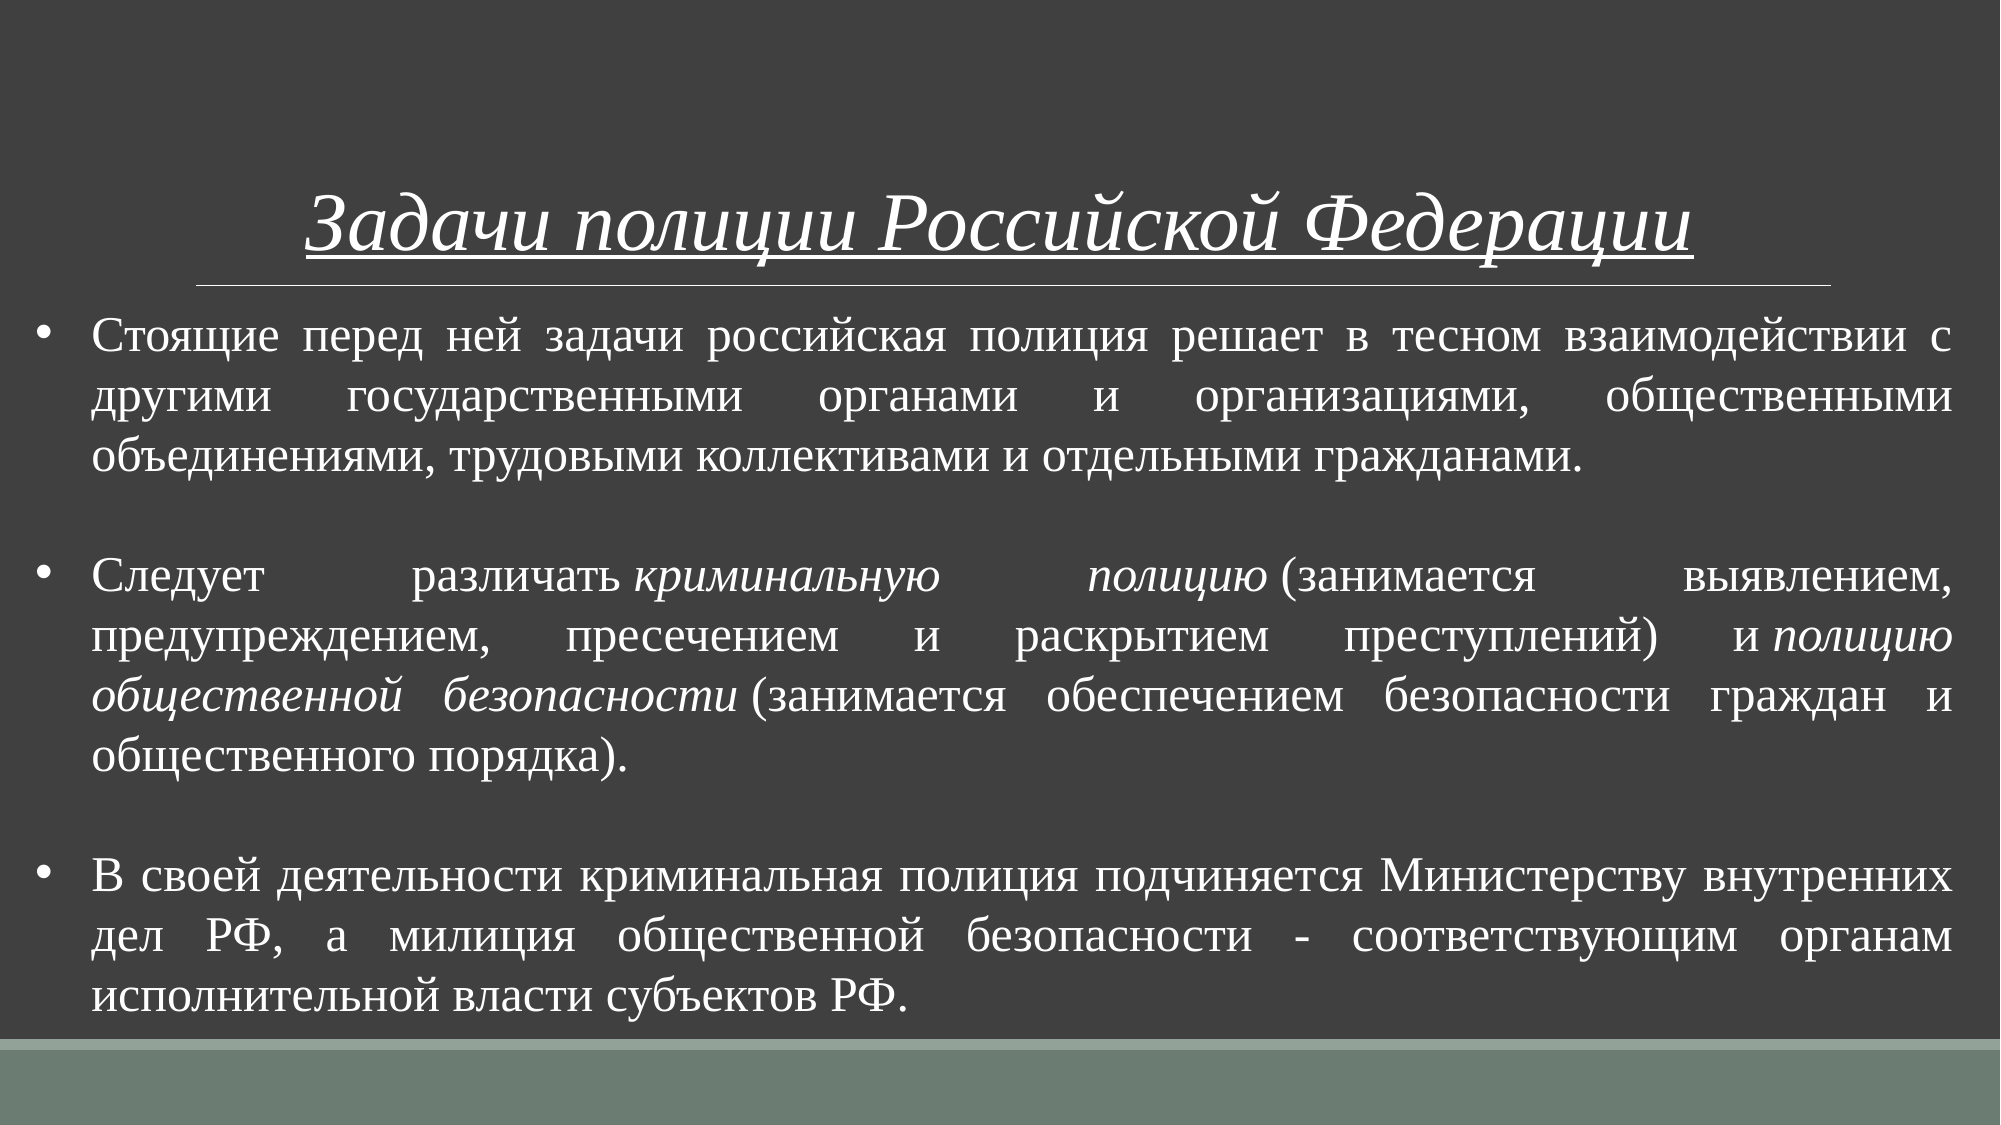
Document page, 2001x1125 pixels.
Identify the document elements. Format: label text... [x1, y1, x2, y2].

text_box Стоящие перед ней задачи российская полиция решает в тесном взаимодействии с другими государственными органами и организациями, общественными объединениями, тру­довыми коллективами и отдельными гражданами. Следует различать криминальную полицию (занимается выявлением, предупреждением, пресечением и раскрытием преступлений) и полицию общественной безопасности (за­нимается обеспечением безопасности граждан и обществен­ного порядка). В своей деятельности криминальная полиция подчиняет­ся Министерству внутренних дел РФ, а милиция обществен­ной безопасности - соответствующим органам исполнитель­ной власти субъектов РФ. [20, 293, 1969, 1029]
text_box Задачи полиции Российской Федерации [291, 159, 1709, 275]
